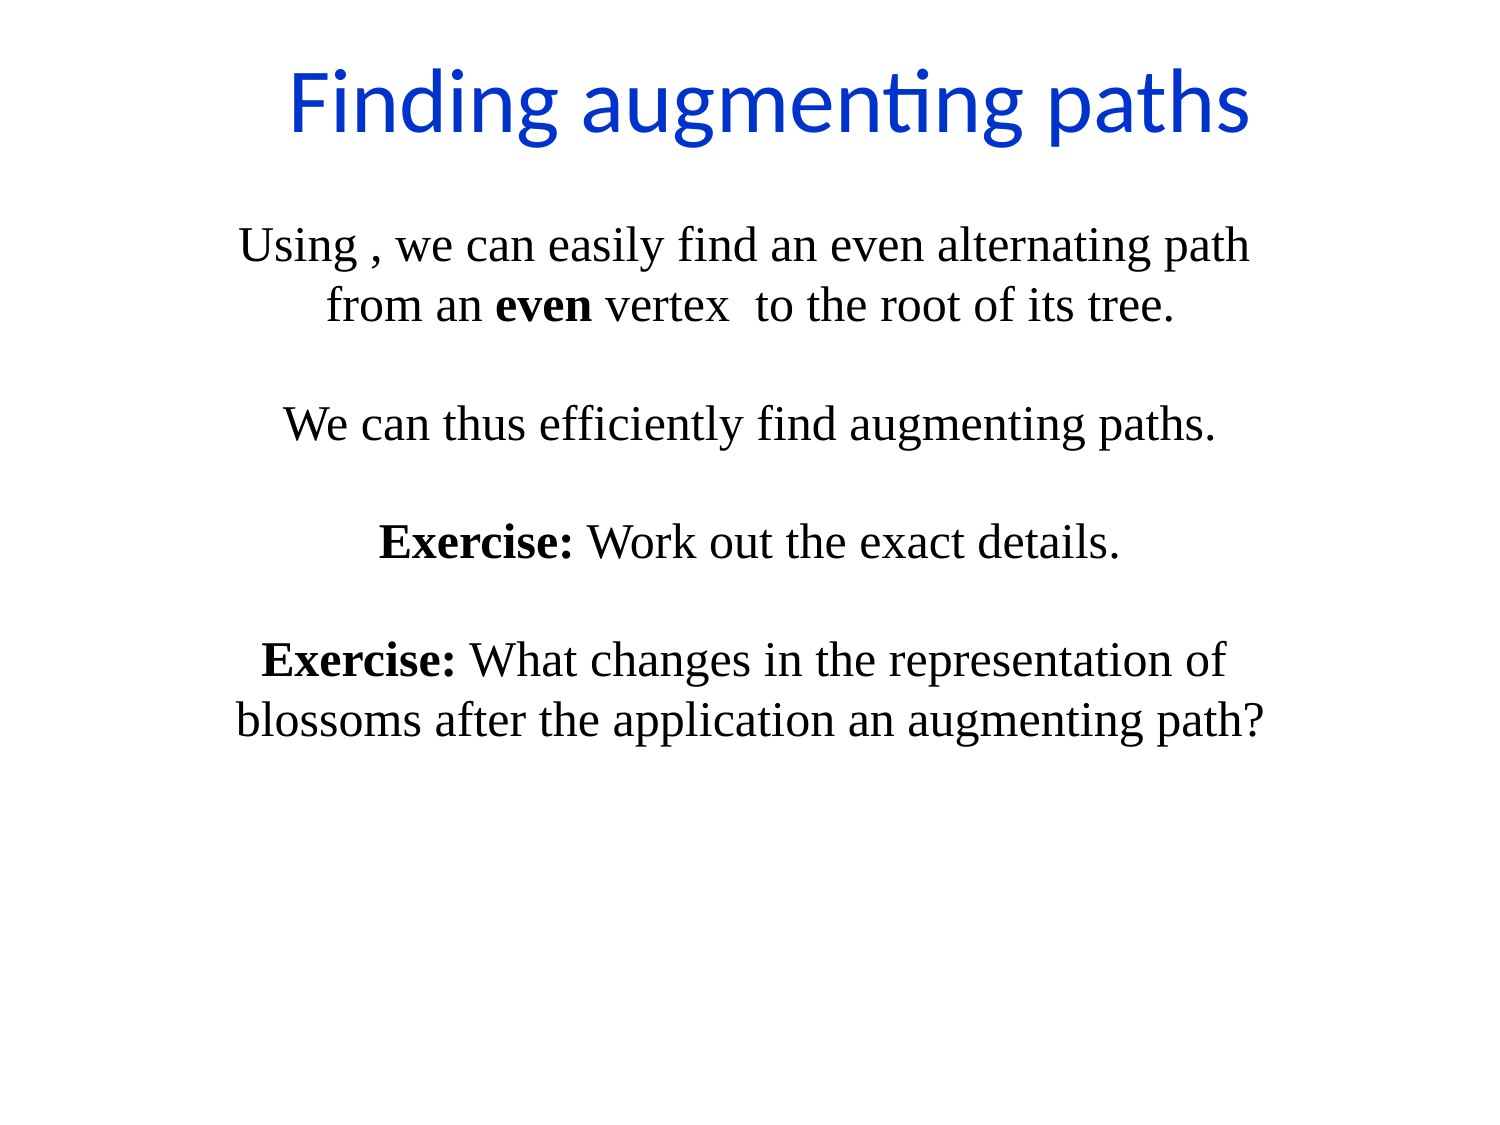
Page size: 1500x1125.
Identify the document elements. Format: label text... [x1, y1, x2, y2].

text_box Exercise: What changes in the representation of blossoms after the application an augmenting path? [0, 619, 1500, 755]
text_box Exercise: Work out the exact details. [0, 501, 1500, 576]
text_box Finding augmenting paths [0, 40, 1500, 151]
text_box We can thus efficiently find augmenting paths. [0, 383, 1500, 458]
